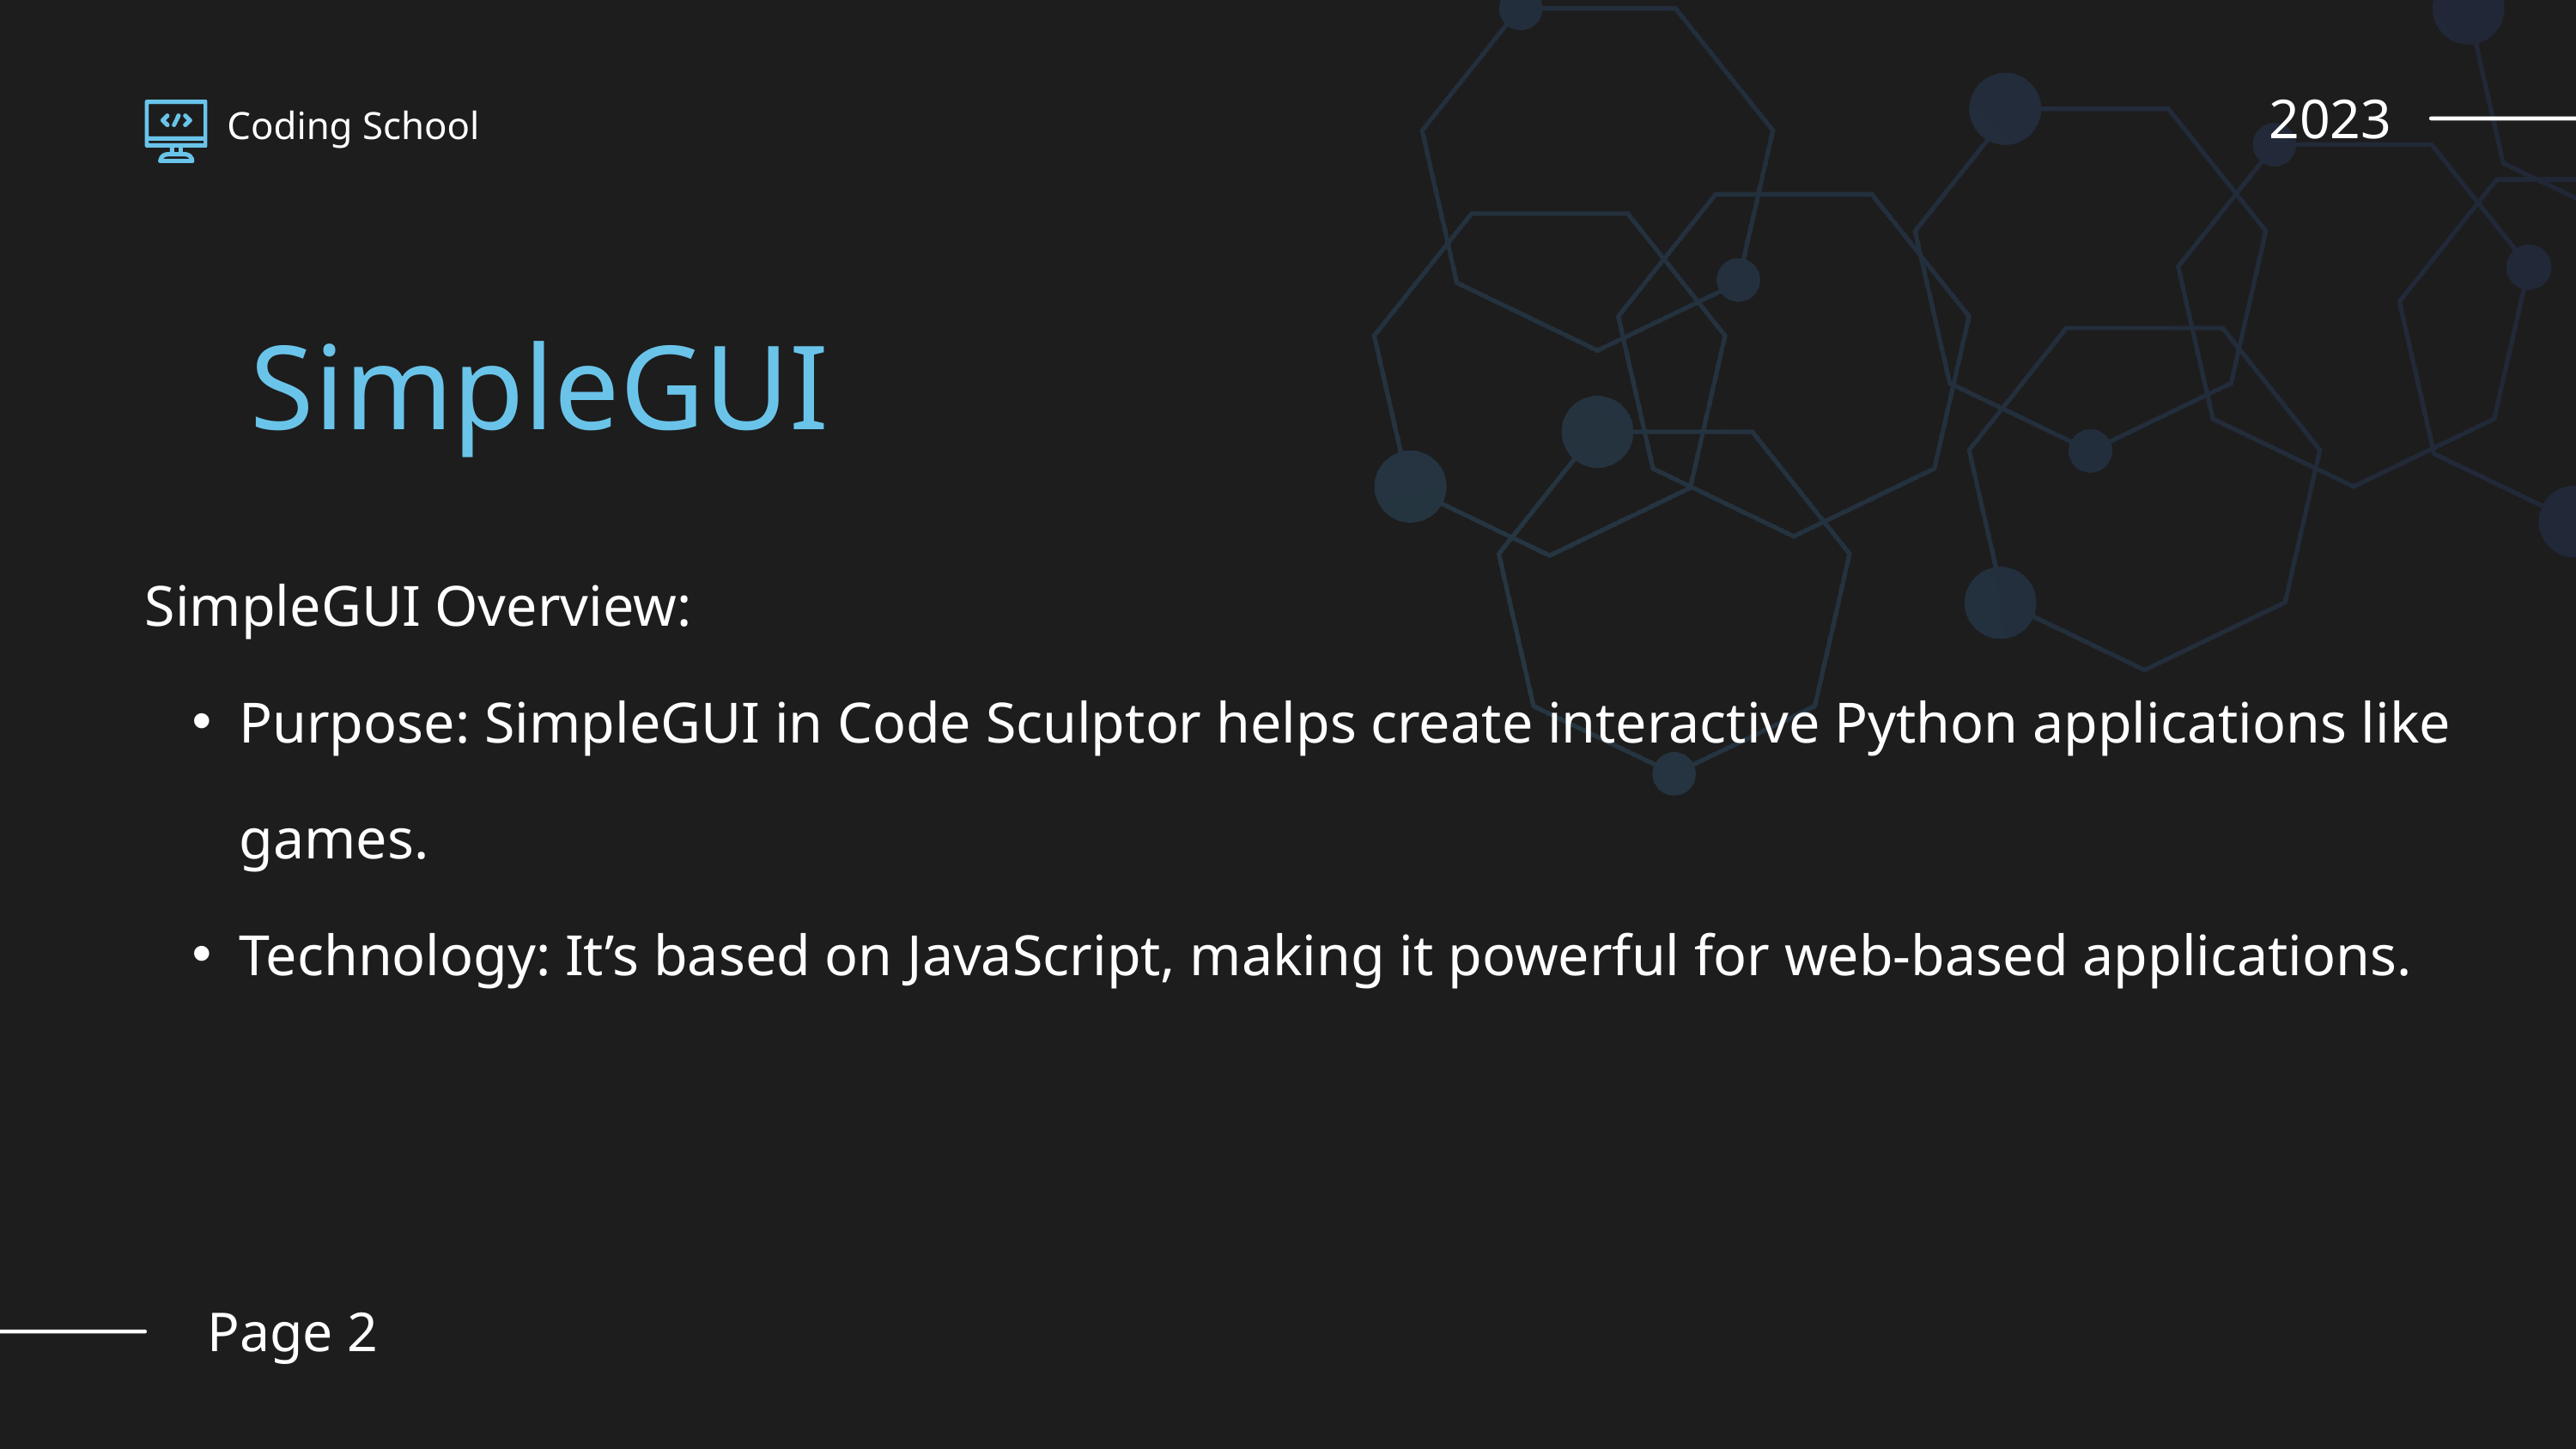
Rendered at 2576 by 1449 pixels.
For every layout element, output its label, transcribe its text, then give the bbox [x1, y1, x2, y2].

text_box SimpleGUI Overview: Purpose: SimpleGUI in Code Sculptor helps create interactive Python applications like games. Technology: It’s based on JavaScript, making it powerful for web-based applications. [144, 520, 2576, 1103]
text_box 2023 [2097, 93, 2392, 149]
text_box [1371, 0, 2576, 520]
text_box [144, 100, 208, 163]
text_box SimpleGUI [250, 332, 2310, 454]
text_box Page 2 [207, 1306, 502, 1362]
text_box Coding School [227, 94, 614, 148]
